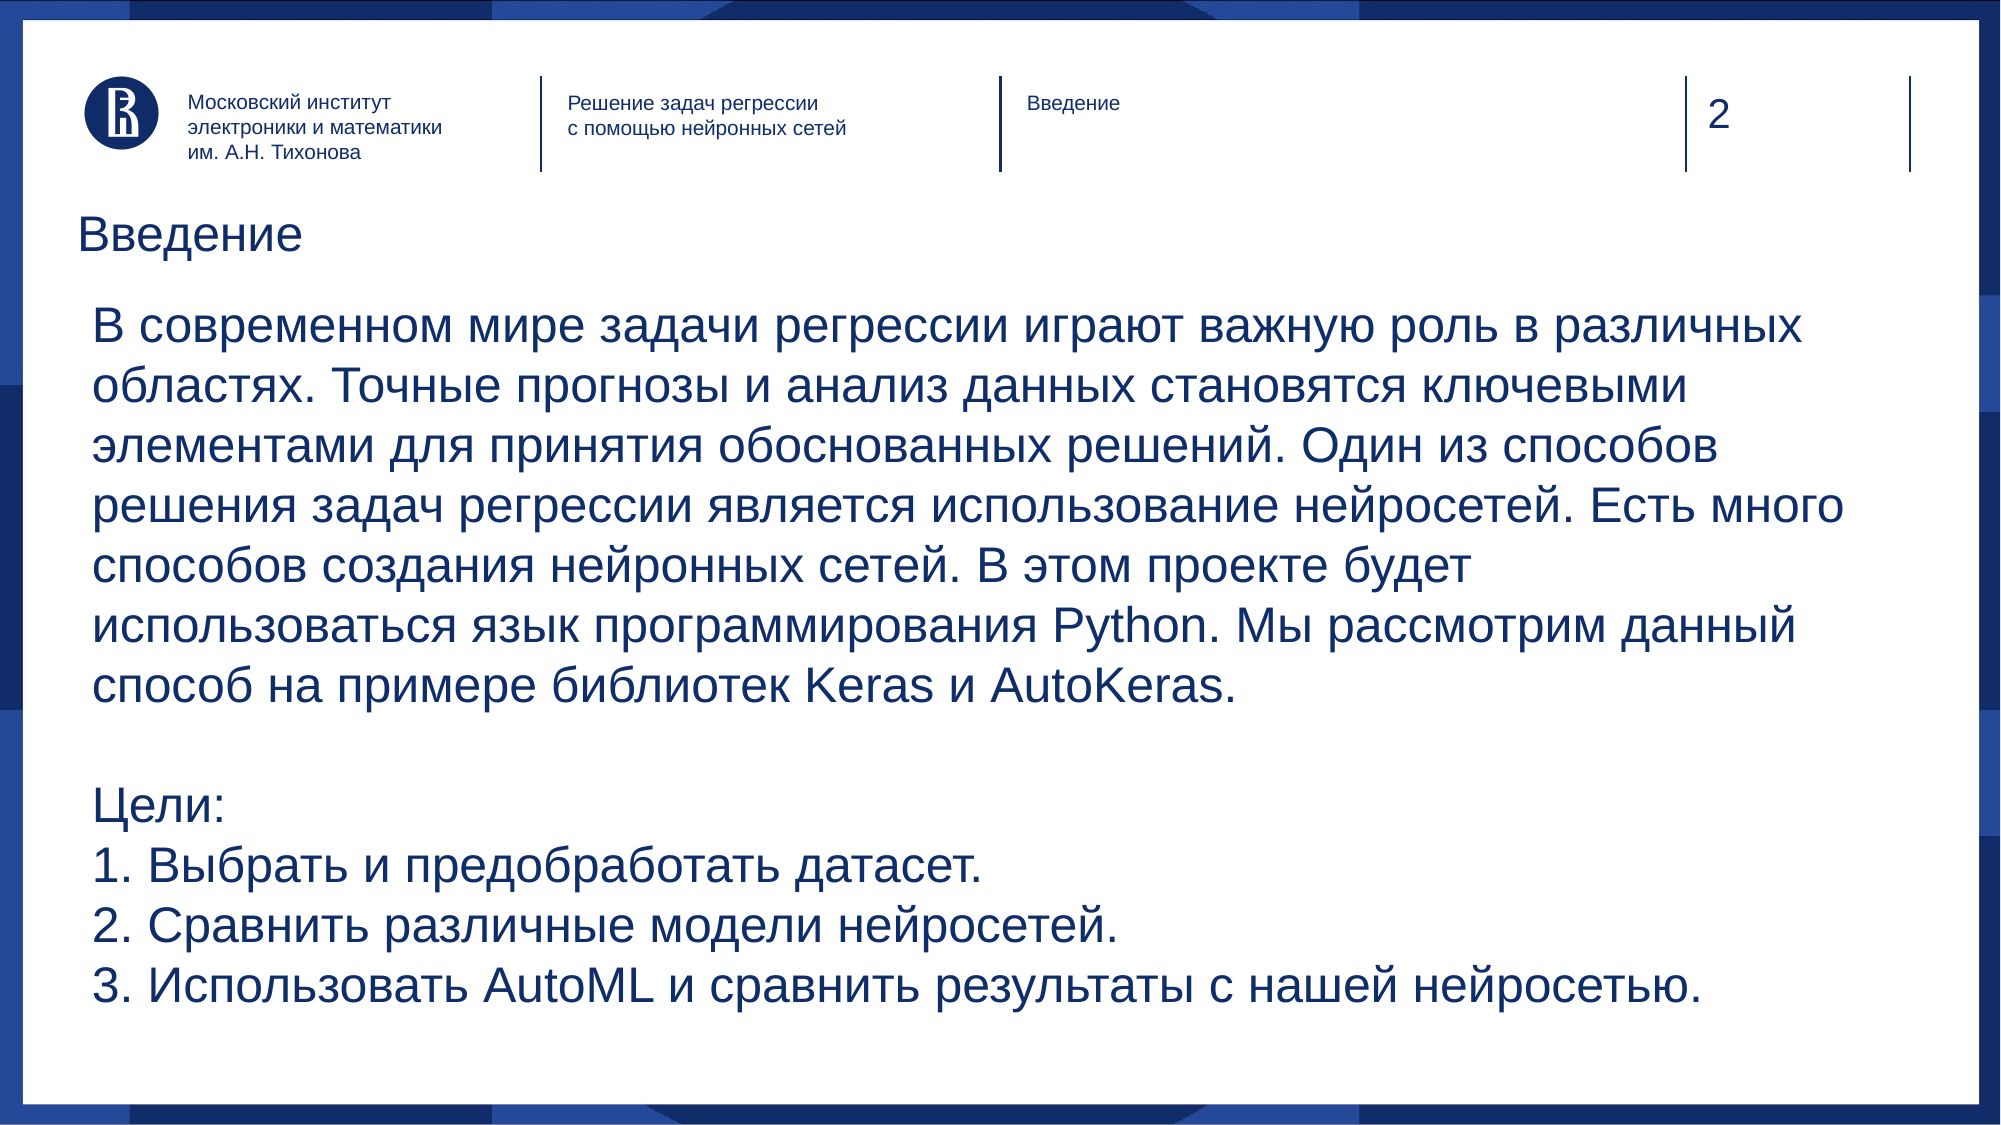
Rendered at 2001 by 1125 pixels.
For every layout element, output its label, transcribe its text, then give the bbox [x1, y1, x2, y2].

list Введение [1026, 90, 1367, 157]
title Введение [77, 201, 1891, 330]
list Решение задач регрессии с помощью нейронных сетей [567, 90, 907, 157]
list Московский институт электроники и математики им. А.Н. Тихонова [187, 88, 500, 157]
picture [0, 0, 2001, 1125]
text_box В современном мире задачи регрессии играют важную роль в различных областях. Точные прогнозы и анализ данных становятся ключевыми элементами для принятия обоснованных решений. Один из способов решения задач регрессии является использование нейросетей. Есть много способов создания нейронных сетeй. В этом проекте будет использоваться язык программирования Python. Мы рассмотрим данный способ на примере библиотек Keras и AutoKeras. Цели: 1. Выбрать и предобработать датасет. 2. Сравнить различные модели нейросетей. 3. Использовать AutoML и сравнить результаты с нашей нейросетью. [76, 284, 1866, 1125]
